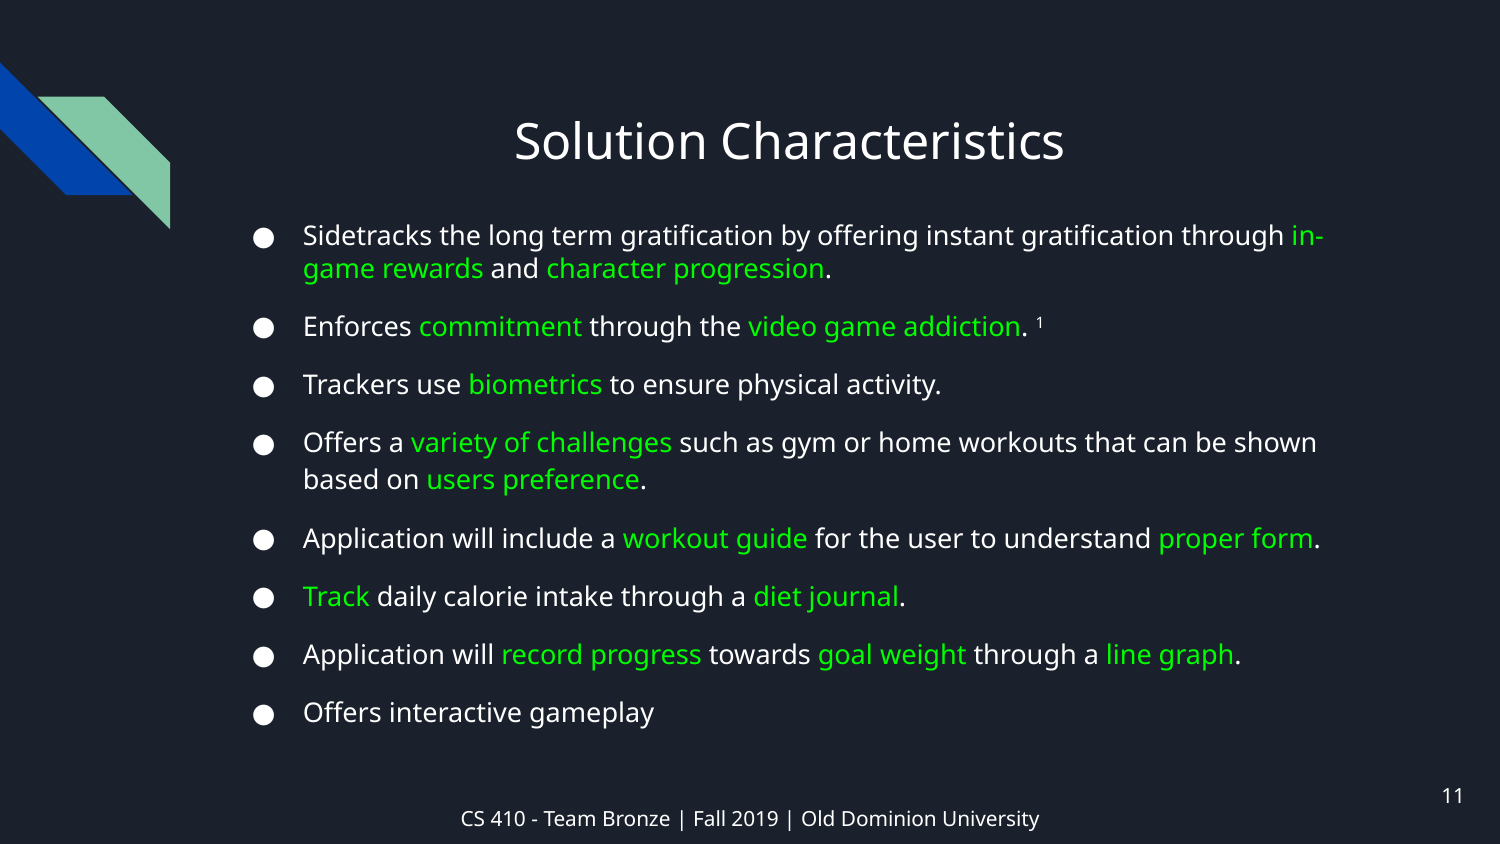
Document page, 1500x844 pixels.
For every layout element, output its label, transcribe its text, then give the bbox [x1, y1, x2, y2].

title Solution Characteristics [212, 64, 1368, 203]
slide_number ‹#› [1389, 764, 1480, 830]
text_box CS 410 - Team Bronze | Fall 2019 | Old Dominion University [55, 792, 1445, 844]
list Sidetracks the long term gratification by offering instant gratification through in-game rewards and character progression. Enforces commitment through the video game addiction. 1 Trackers use biometrics to ensure physical activity. Offers a variety of challenges such as gym or home workouts that can be shown based on users preference. Application will include a workout guide for the user to understand proper form. Track daily calorie intake through a diet journal. Application will record progress towards goal weight through a line graph. Offers interactive gameplay [212, 203, 1368, 754]
